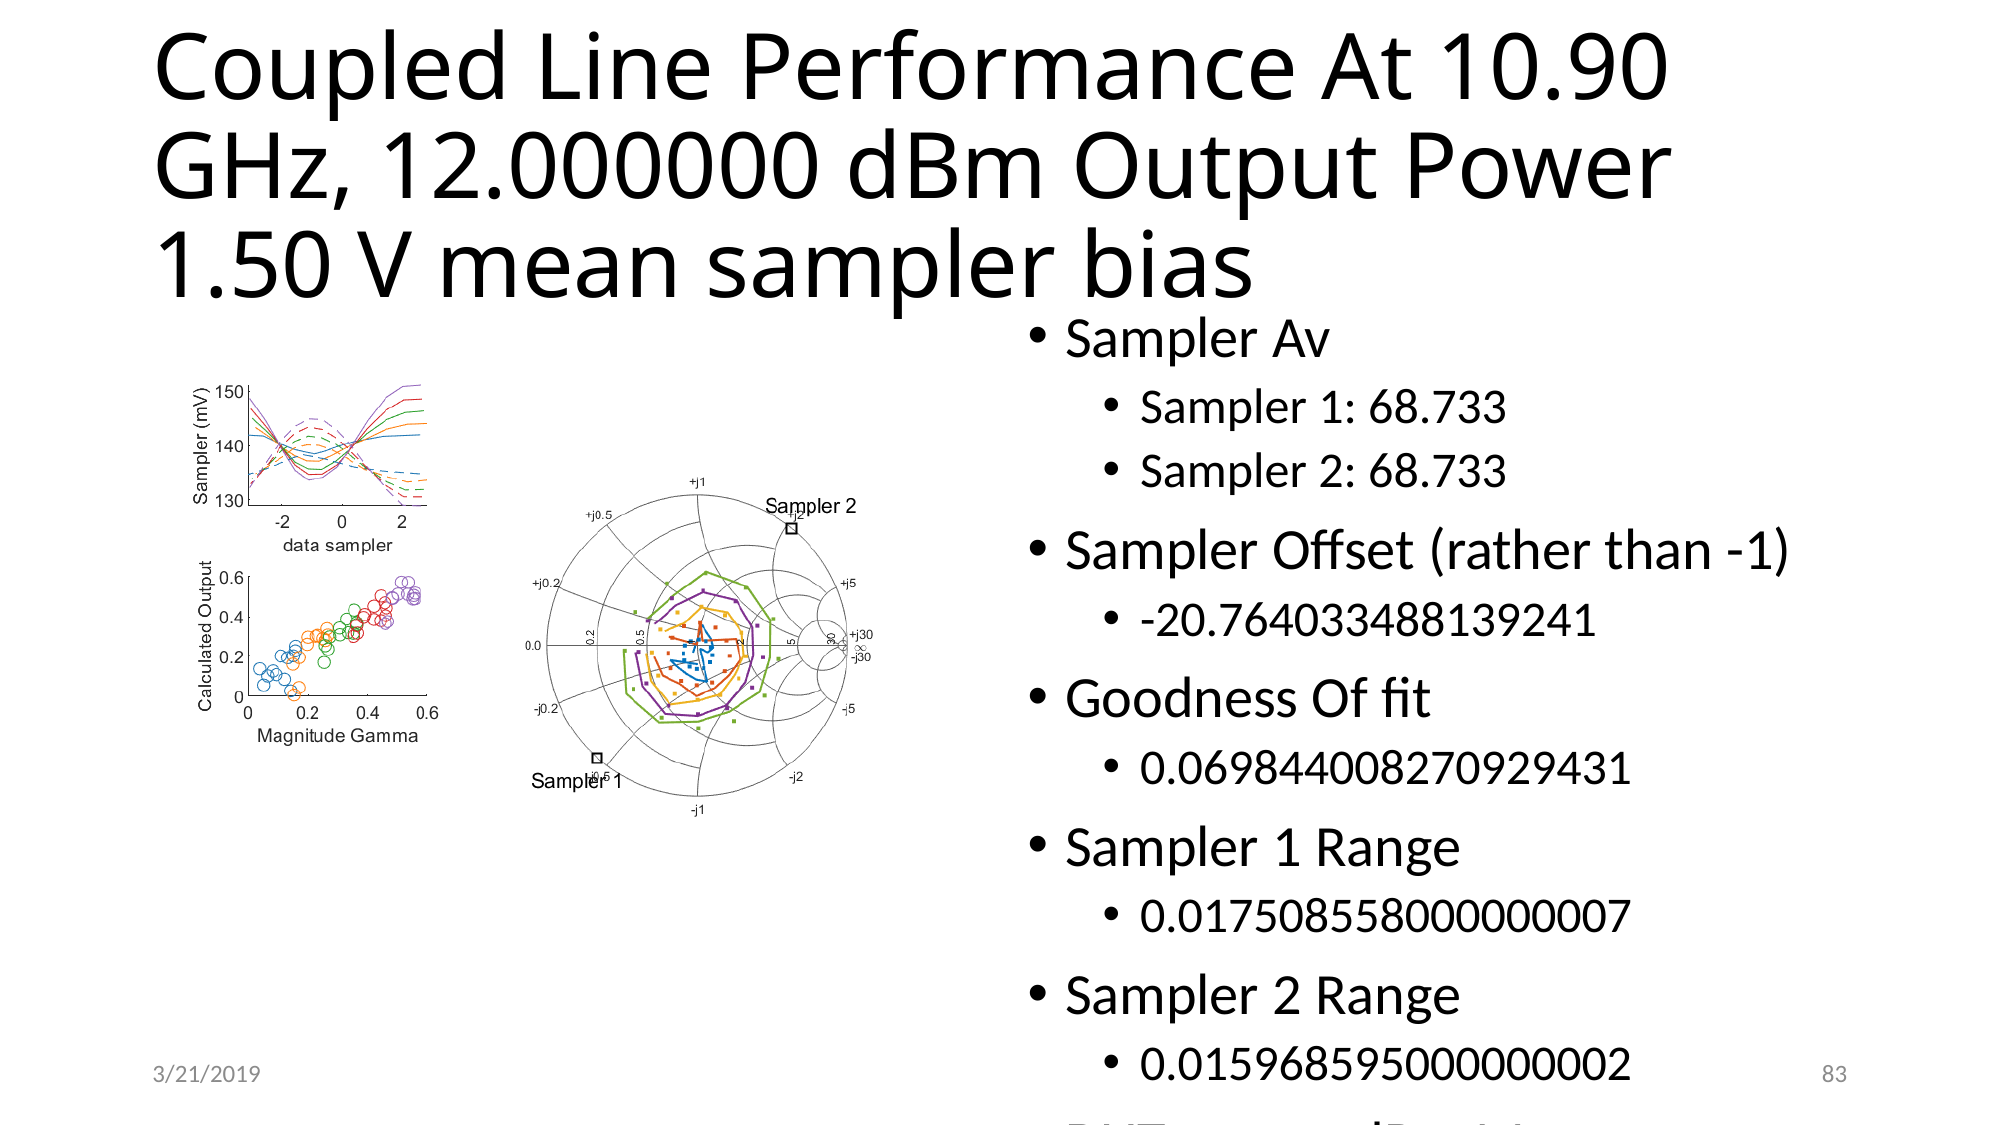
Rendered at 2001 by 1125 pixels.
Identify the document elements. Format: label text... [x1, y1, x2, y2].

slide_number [137, 1042, 588, 1103]
footer [662, 1042, 1338, 1103]
title Coupled Line Performance At 10.90 GHz, 12.000000 dBm Output Power 1.50 V mean sampler bias [137, 59, 1863, 278]
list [137, 337, 988, 975]
slide_number ‹#› [1412, 1042, 1863, 1103]
list Sampler Av Sampler 1: 68.733 Sampler 2: 68.733 Sampler Offset (rather than -1) -20.764033488139241 Goodness Of fit 0.069844008270929431 Sampler 1 Range 0.017508558000000007 Sampler 2 Range 0.015968595000000002 DUT output dBm Mean 11.956894758069181 DUT input dBm Mean 12.473272354756878 RMS Error 0.062120469488863267 [1012, 299, 1863, 1014]
